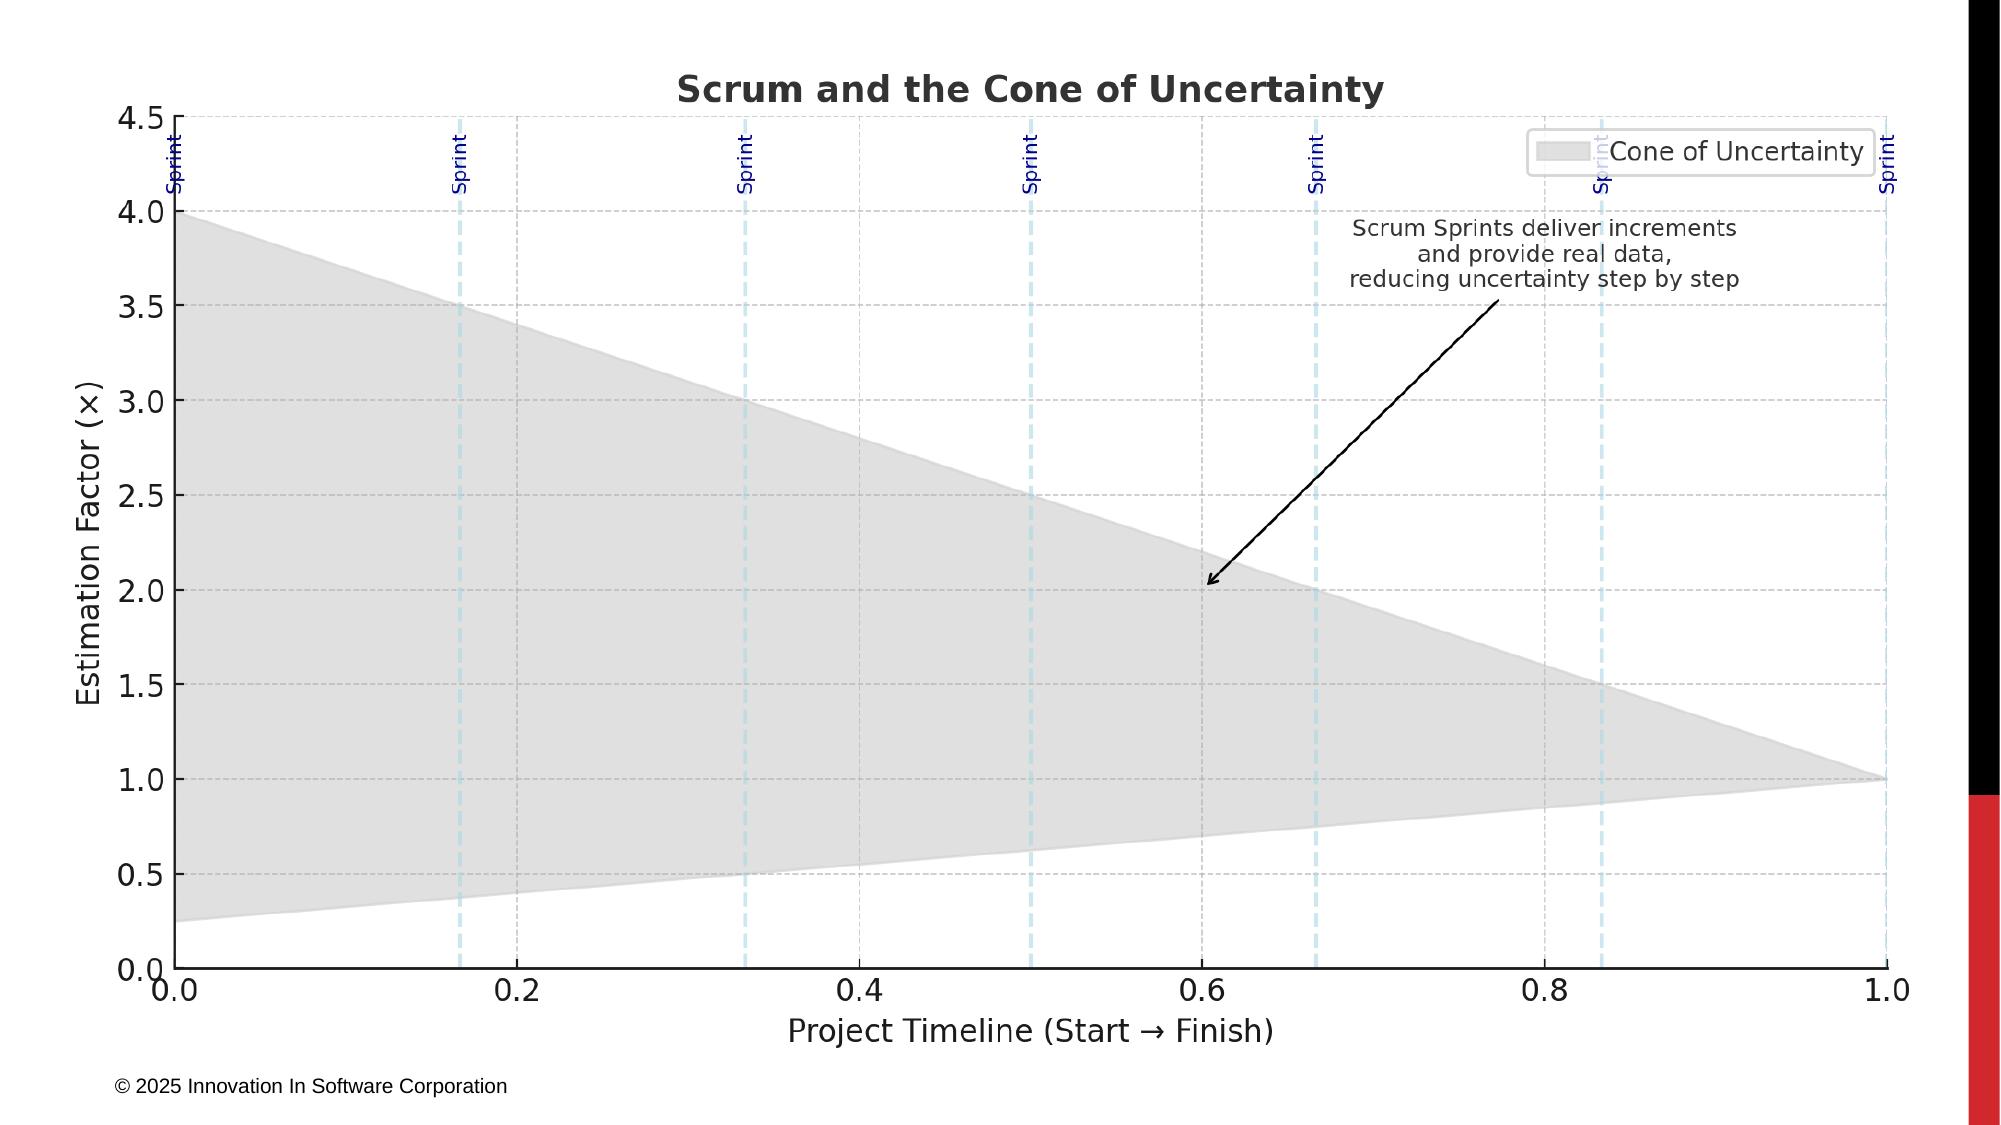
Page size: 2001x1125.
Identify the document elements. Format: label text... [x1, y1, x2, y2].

picture [57, 55, 1930, 1066]
footer © 2025 Innovation In Software Corporation [99, 1074, 850, 1112]
